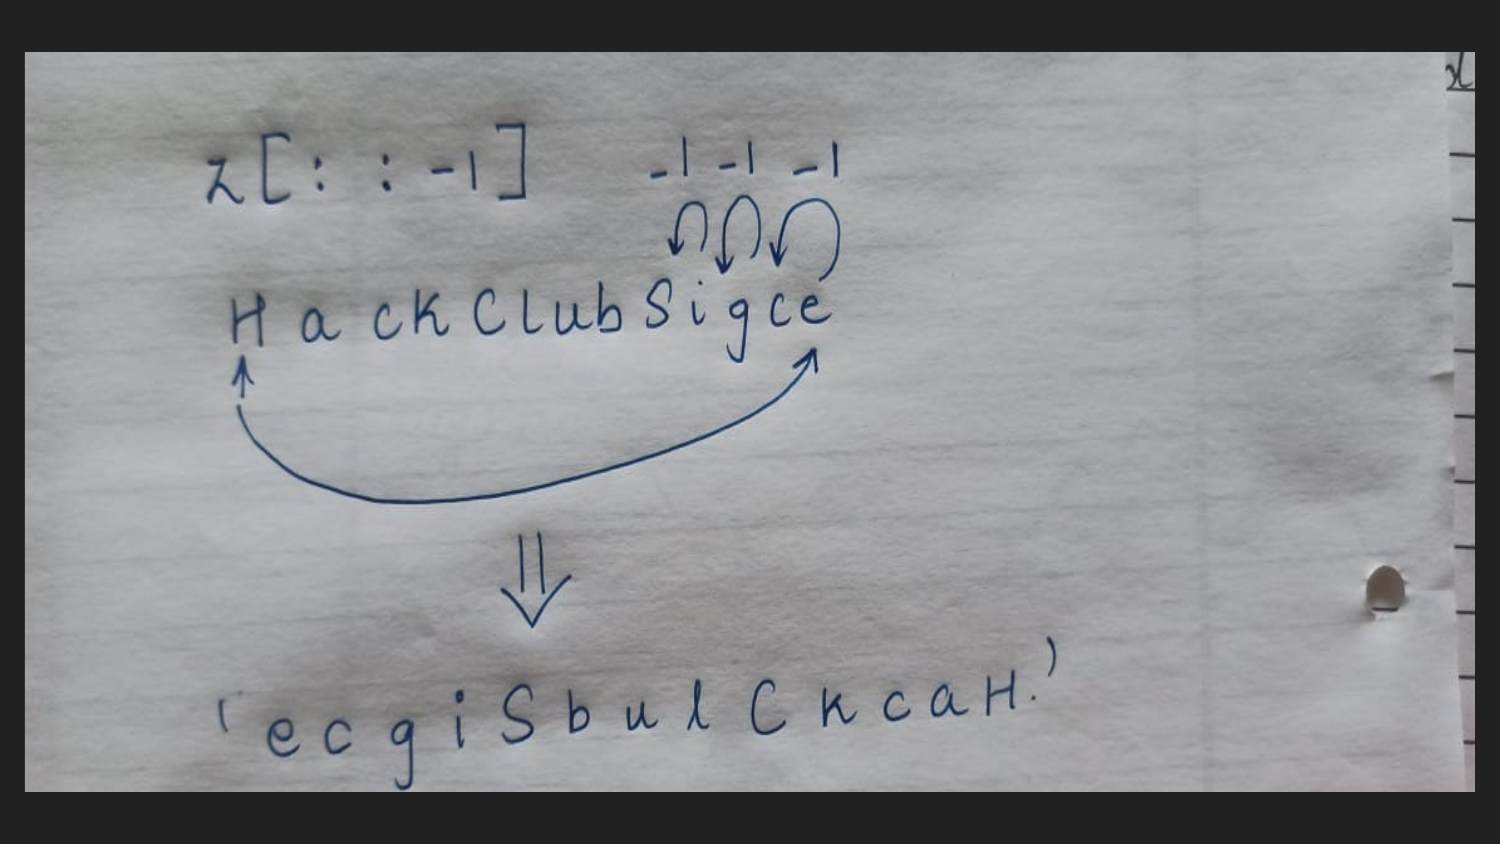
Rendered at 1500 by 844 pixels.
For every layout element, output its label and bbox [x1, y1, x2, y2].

picture [24, 51, 1476, 792]
